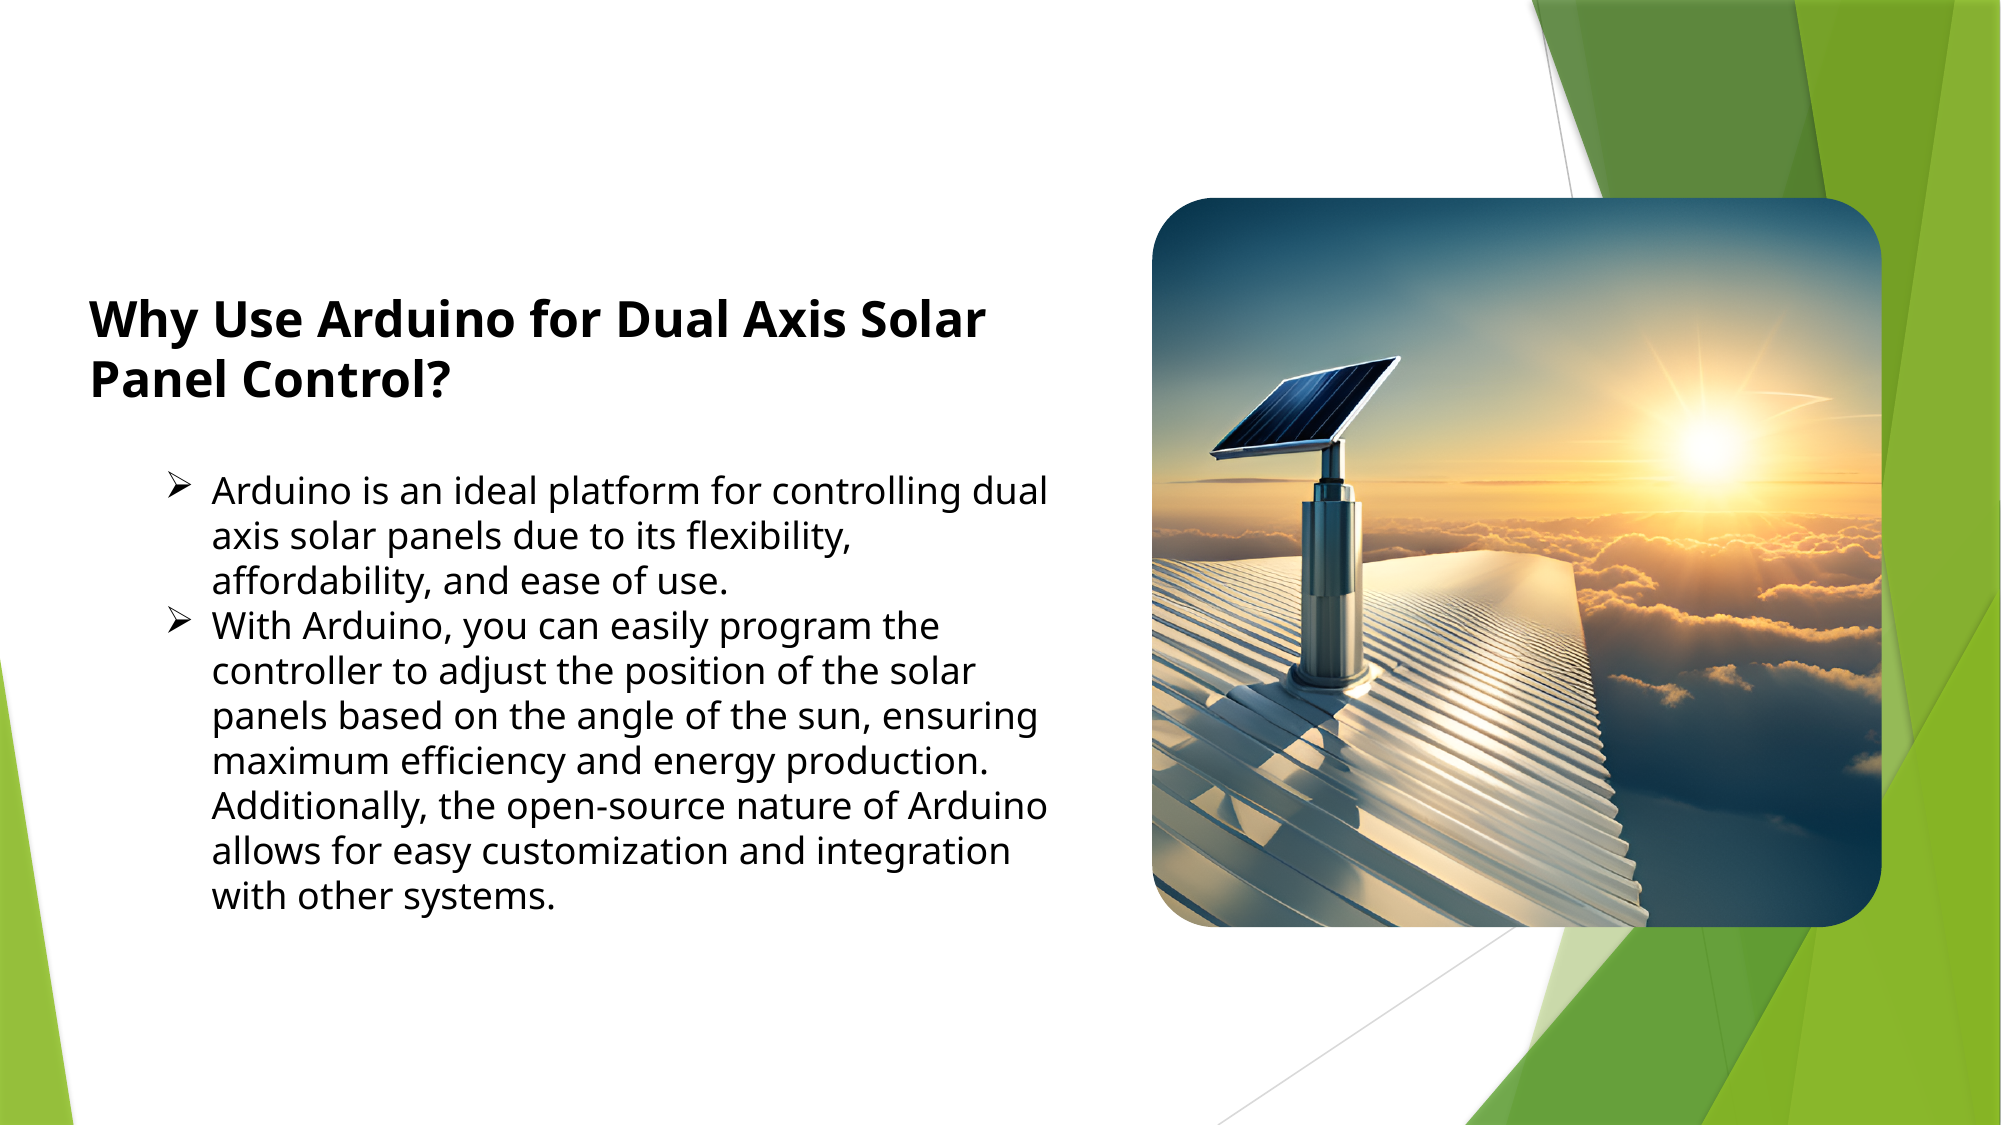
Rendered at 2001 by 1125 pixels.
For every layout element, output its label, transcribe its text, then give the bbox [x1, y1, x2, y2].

picture [1151, 197, 1883, 928]
text_box Why Use Arduino for Dual Axis Solar Panel Control? Arduino is an ideal platform for controlling dual axis solar panels due to its flexibility, affordability, and ease of use. With Arduino, you can easily program the controller to adjust the position of the solar panels based on the angle of the sun, ensuring maximum efficiency and energy production. Additionally, the open-source nature of Arduino allows for easy customization and integration with other systems. [74, 279, 1097, 925]
